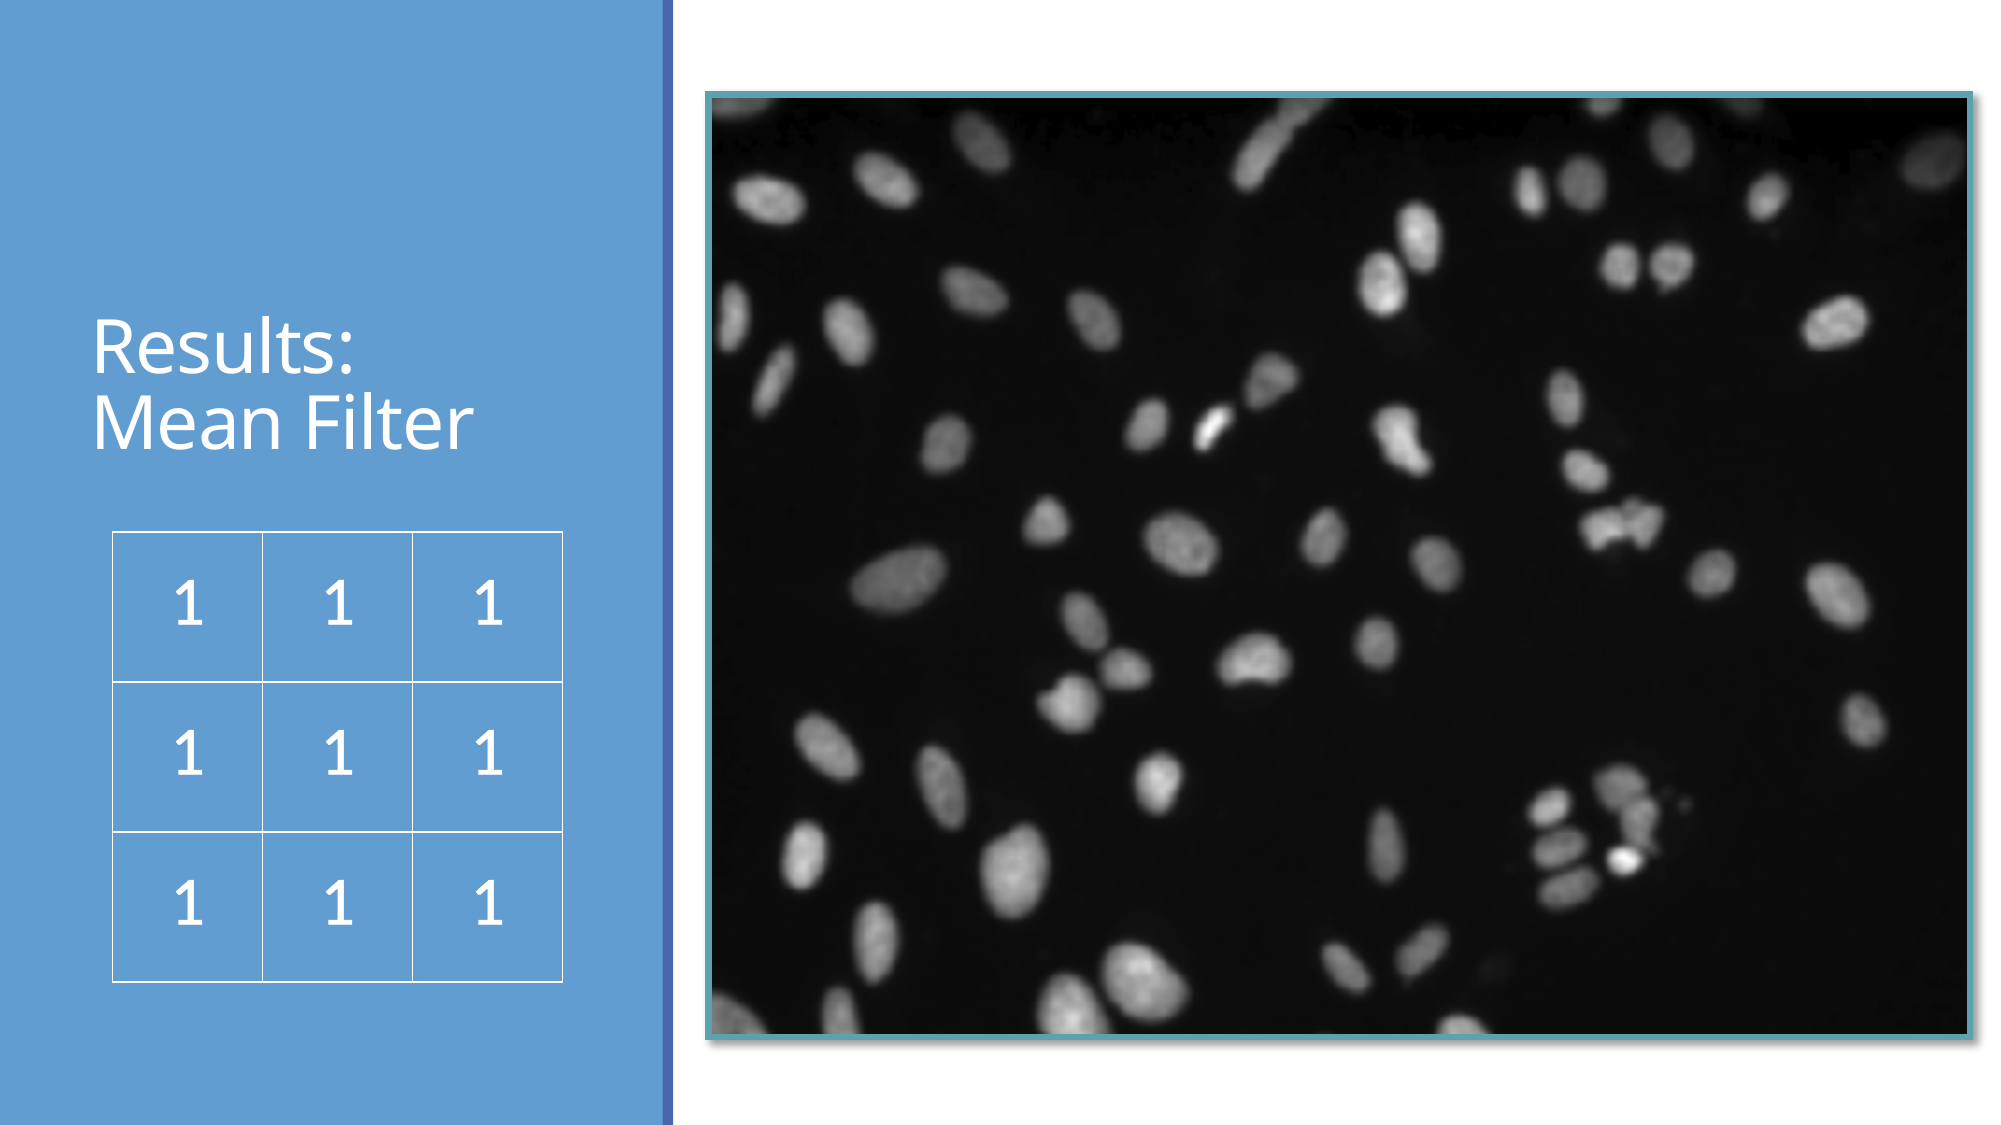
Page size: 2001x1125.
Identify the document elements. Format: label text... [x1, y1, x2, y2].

table_header 1 [263, 533, 412, 681]
table_cell 1 [413, 833, 562, 981]
table_cell 1 [113, 833, 262, 981]
title Results: Mean Filter [75, 97, 600, 473]
table_header 1 [113, 533, 262, 681]
table_cell 1 [413, 683, 562, 831]
table_cell 1 [263, 683, 412, 831]
table_cell 1 [113, 683, 262, 831]
picture [711, 96, 1968, 1035]
table_cell 1 [263, 833, 412, 981]
table_header 1 [413, 533, 562, 681]
